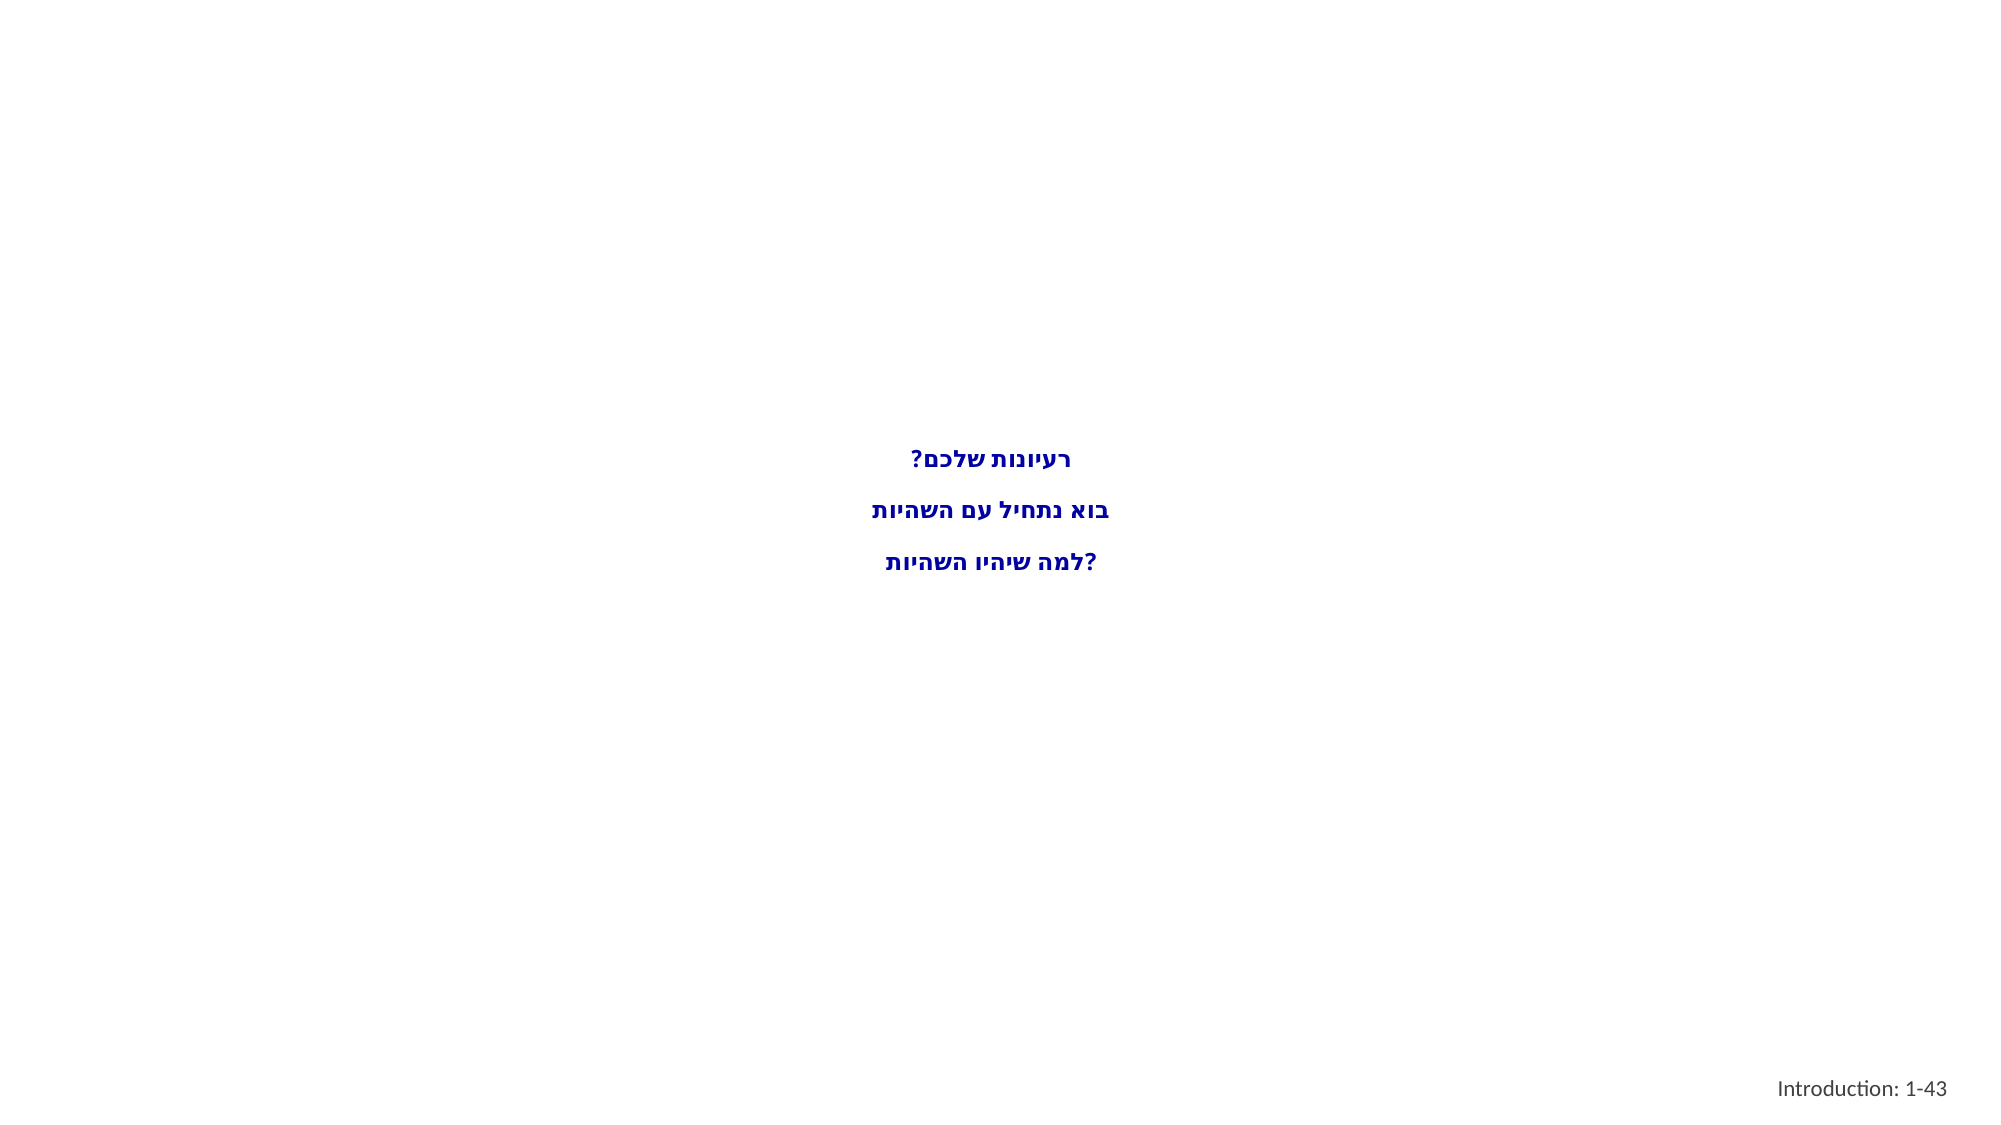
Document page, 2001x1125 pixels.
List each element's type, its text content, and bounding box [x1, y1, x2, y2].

slide_number Introduction: 1-43 [1512, 1056, 1963, 1117]
title רעיונות שלכם? בוא נתחיל עם השהיות למה שיהיו השהיות? [128, 437, 1854, 585]
